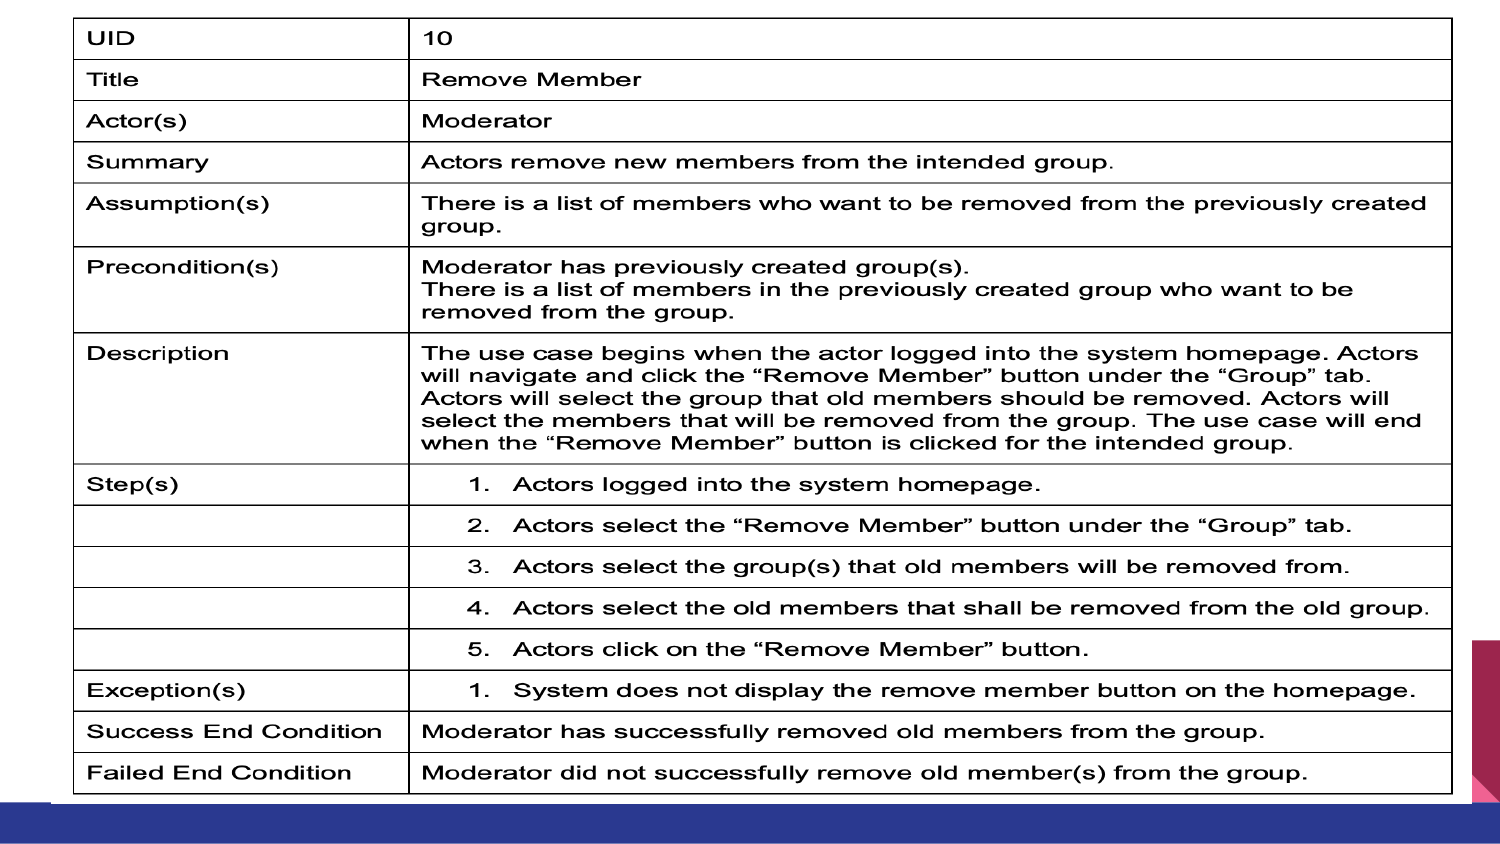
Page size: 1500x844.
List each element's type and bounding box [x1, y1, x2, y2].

picture [50, 11, 1472, 805]
